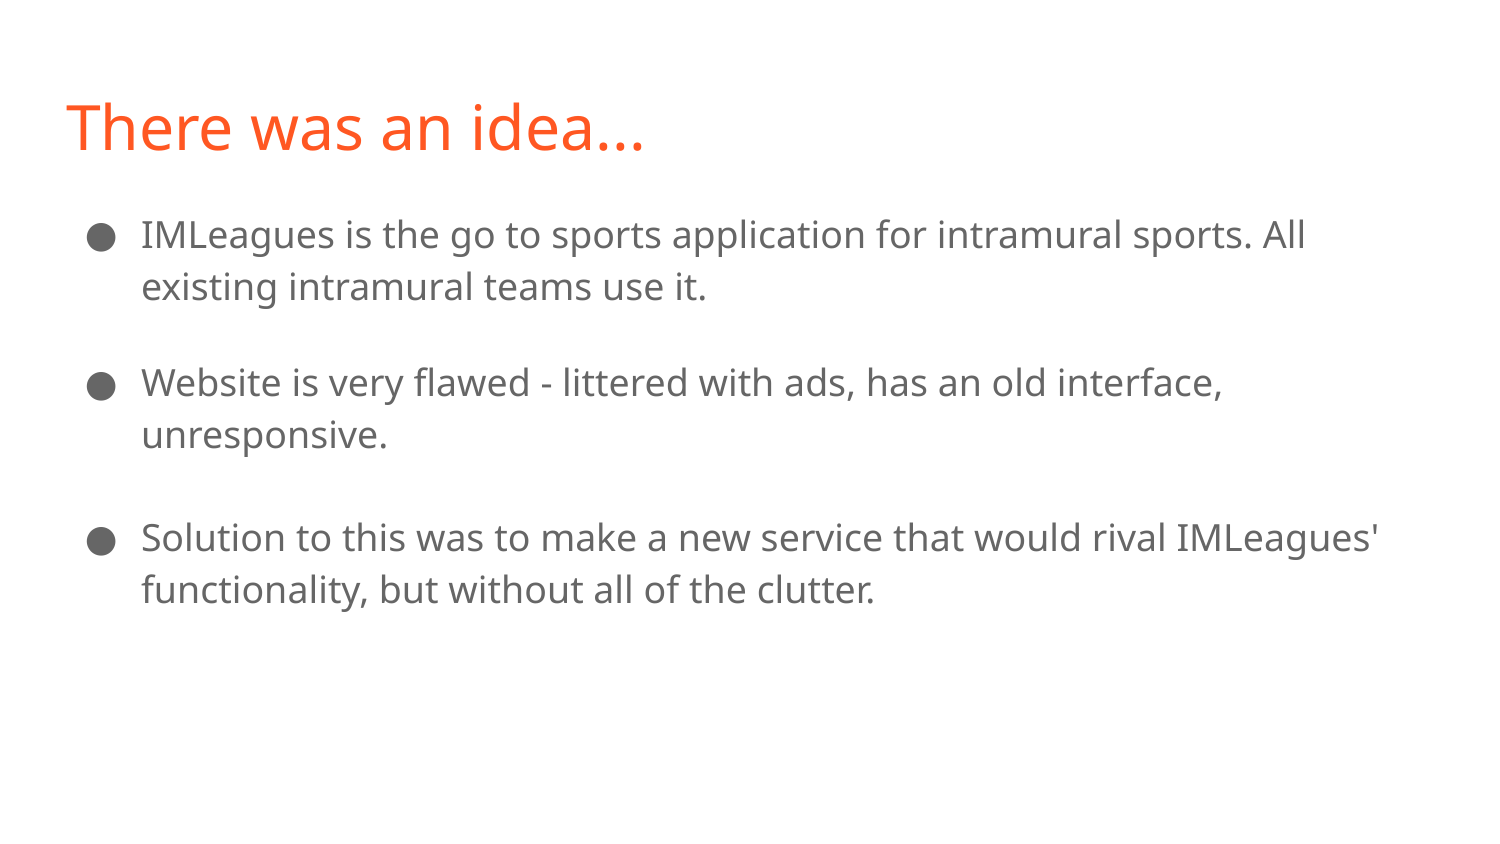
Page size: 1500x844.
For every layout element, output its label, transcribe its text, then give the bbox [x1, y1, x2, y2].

list IMLeagues is the go to sports application for intramural sports. All existing intramural teams use it. Website is very flawed - littered with ads, has an old interface, unresponsive. Solution to this was to make a new service that would rival IMLeagues' functionality, but without all of the clutter. [51, 189, 1449, 750]
title There was an idea... [51, 72, 1449, 167]
